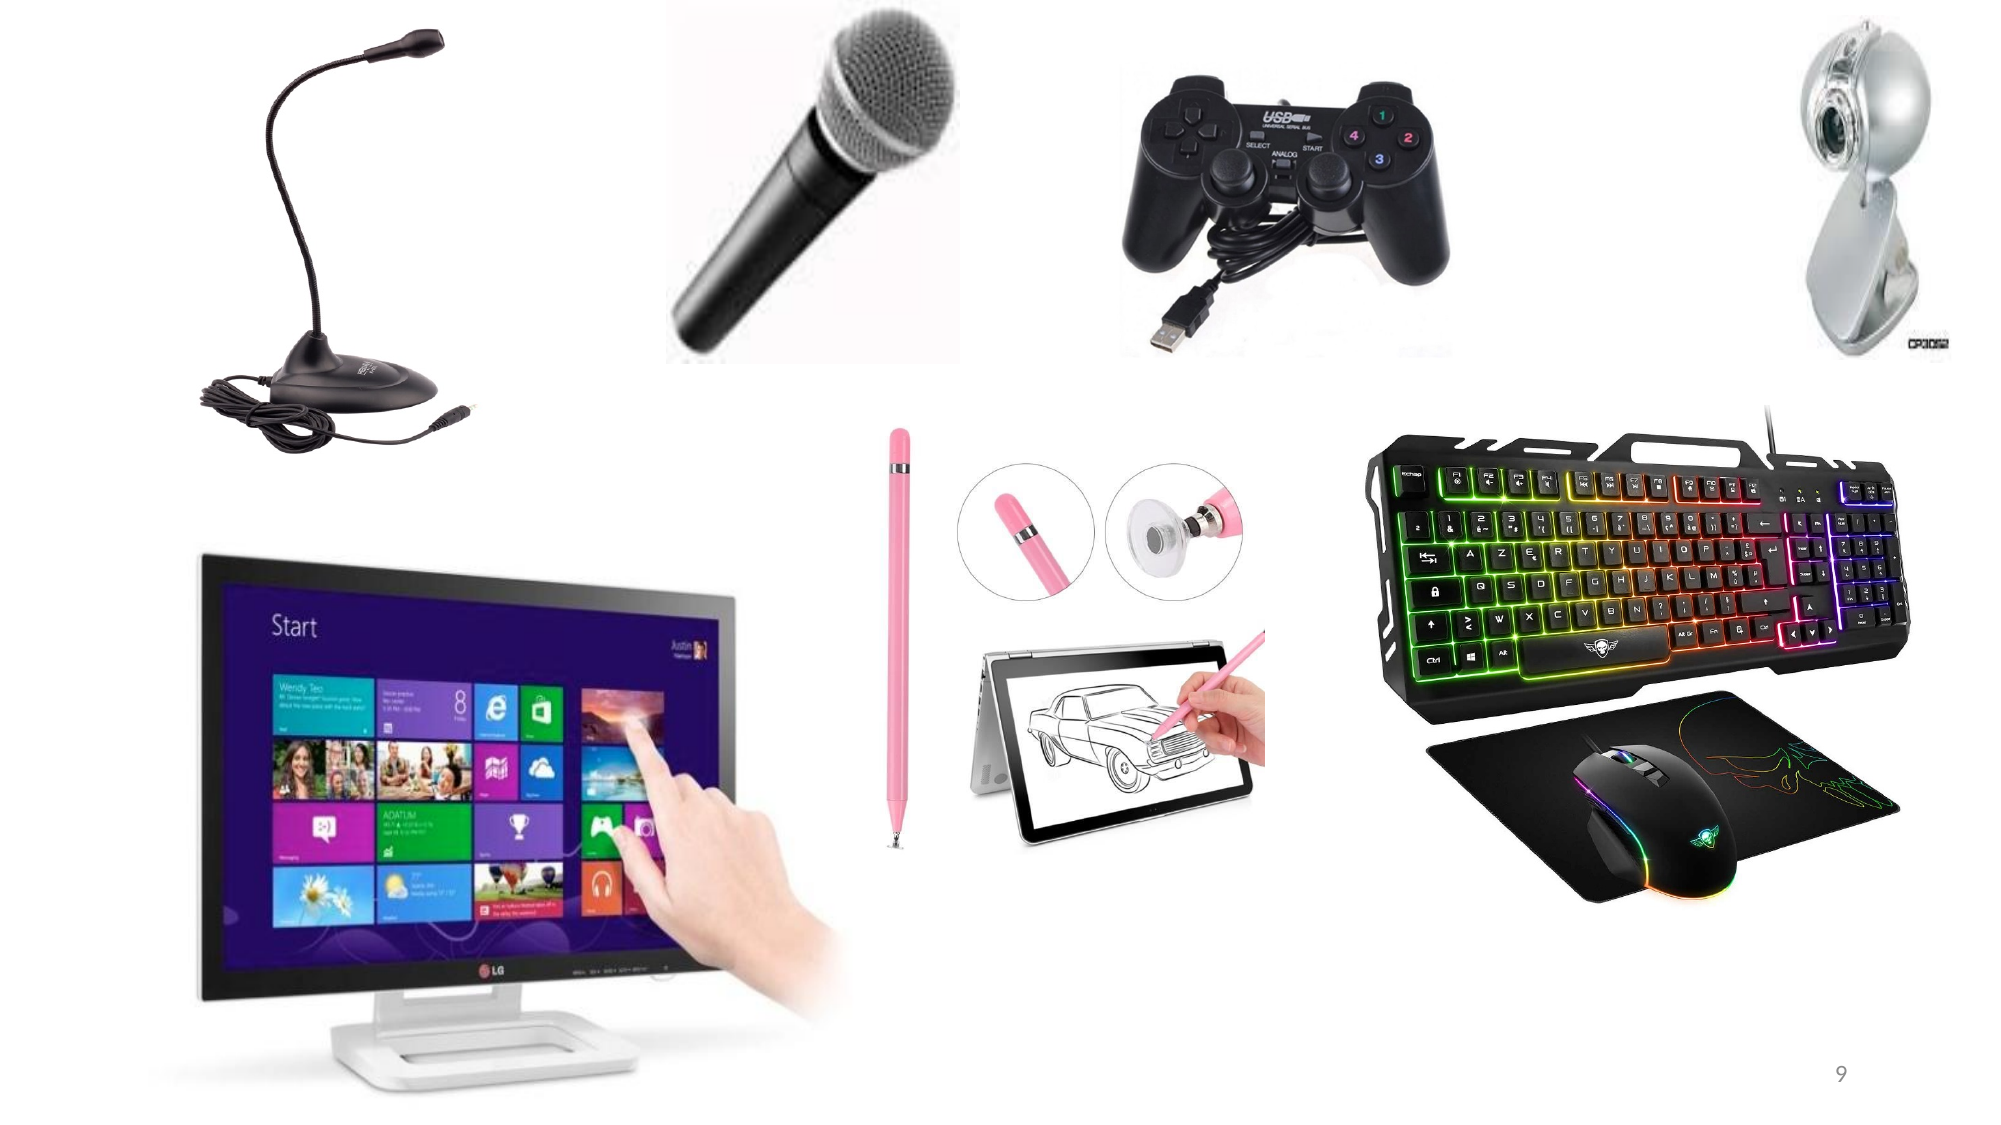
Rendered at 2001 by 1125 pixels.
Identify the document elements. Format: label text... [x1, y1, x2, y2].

picture [666, 0, 960, 364]
picture [139, 0, 540, 469]
picture [139, 415, 1265, 1125]
slide_number 9 [1412, 1042, 1863, 1103]
picture [1117, 15, 1959, 917]
